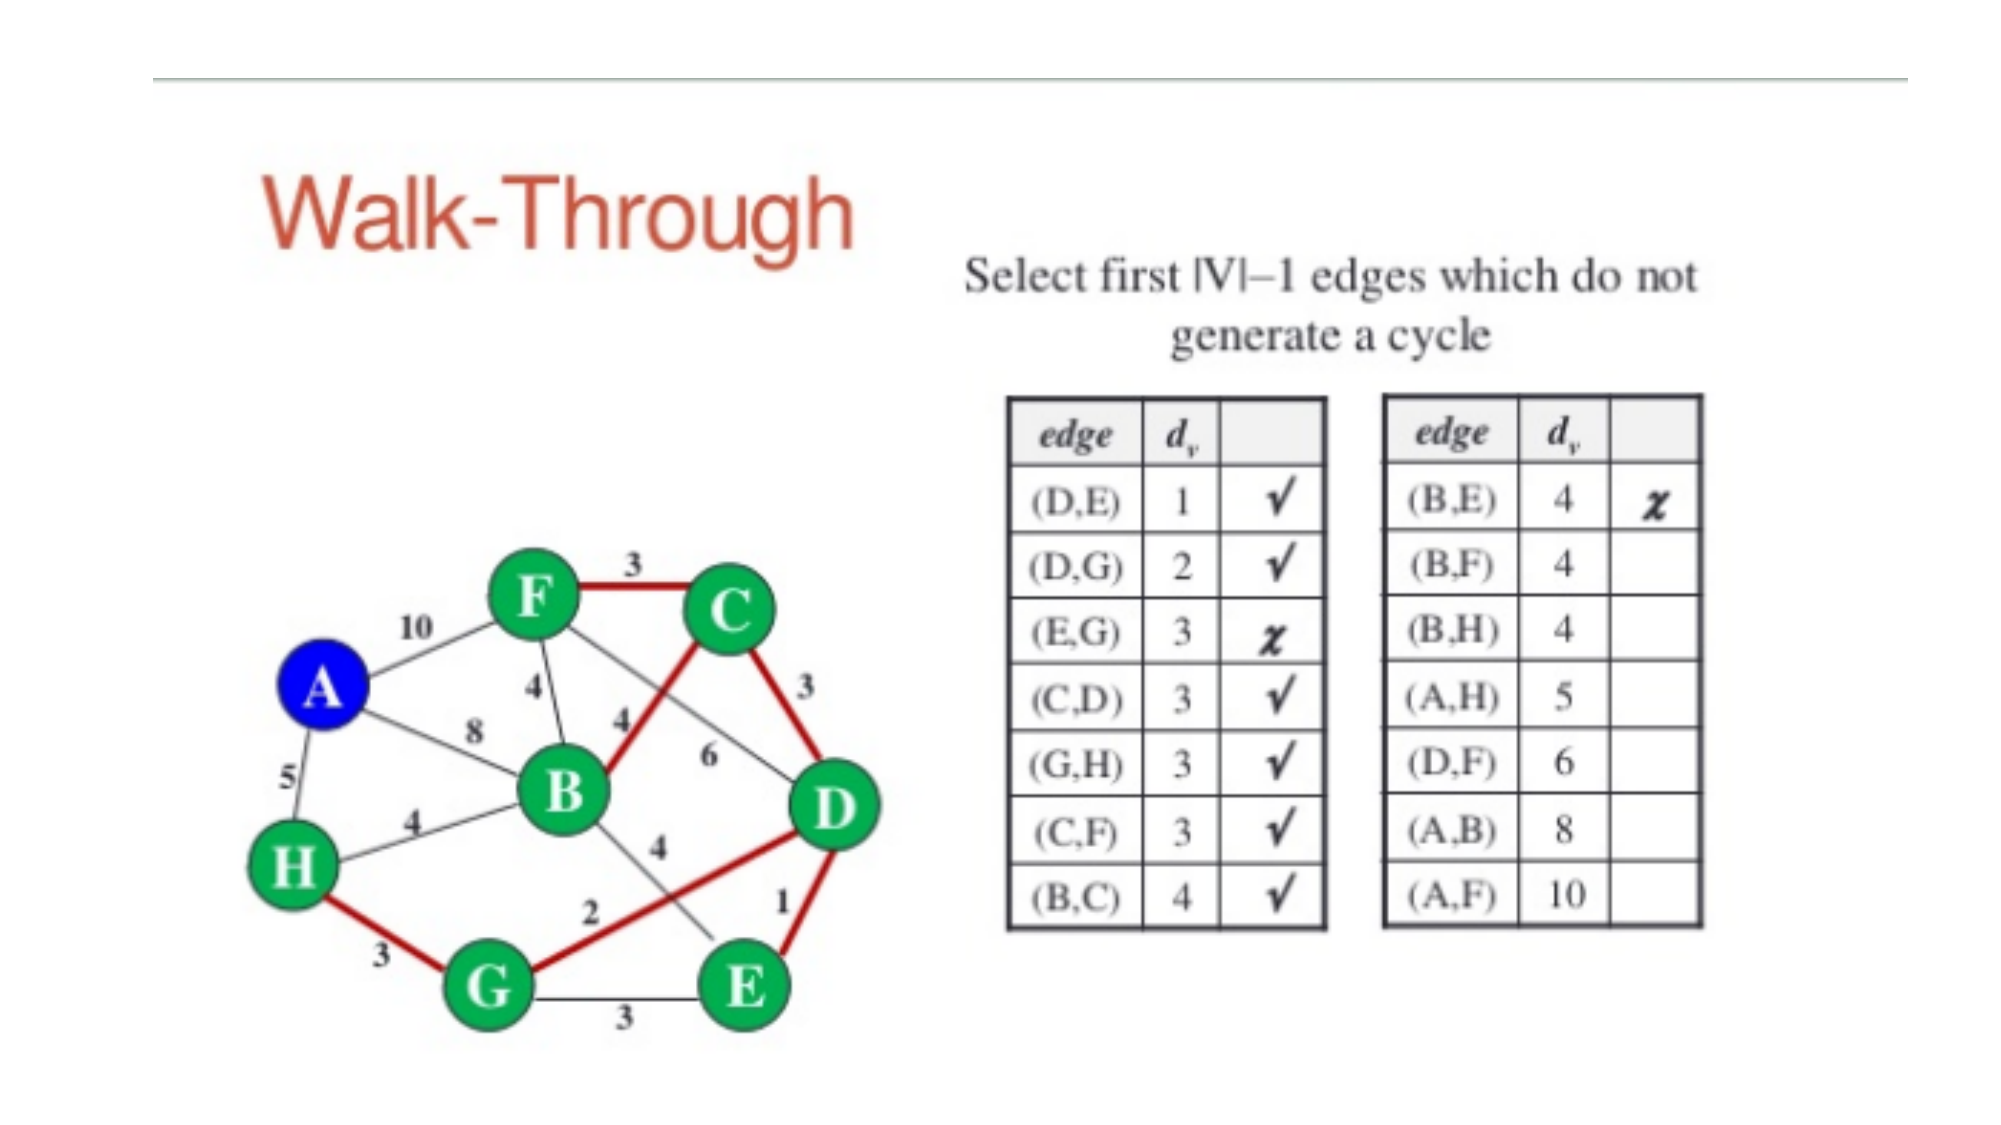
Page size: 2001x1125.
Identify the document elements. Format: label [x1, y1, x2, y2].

picture [153, 78, 1908, 1125]
